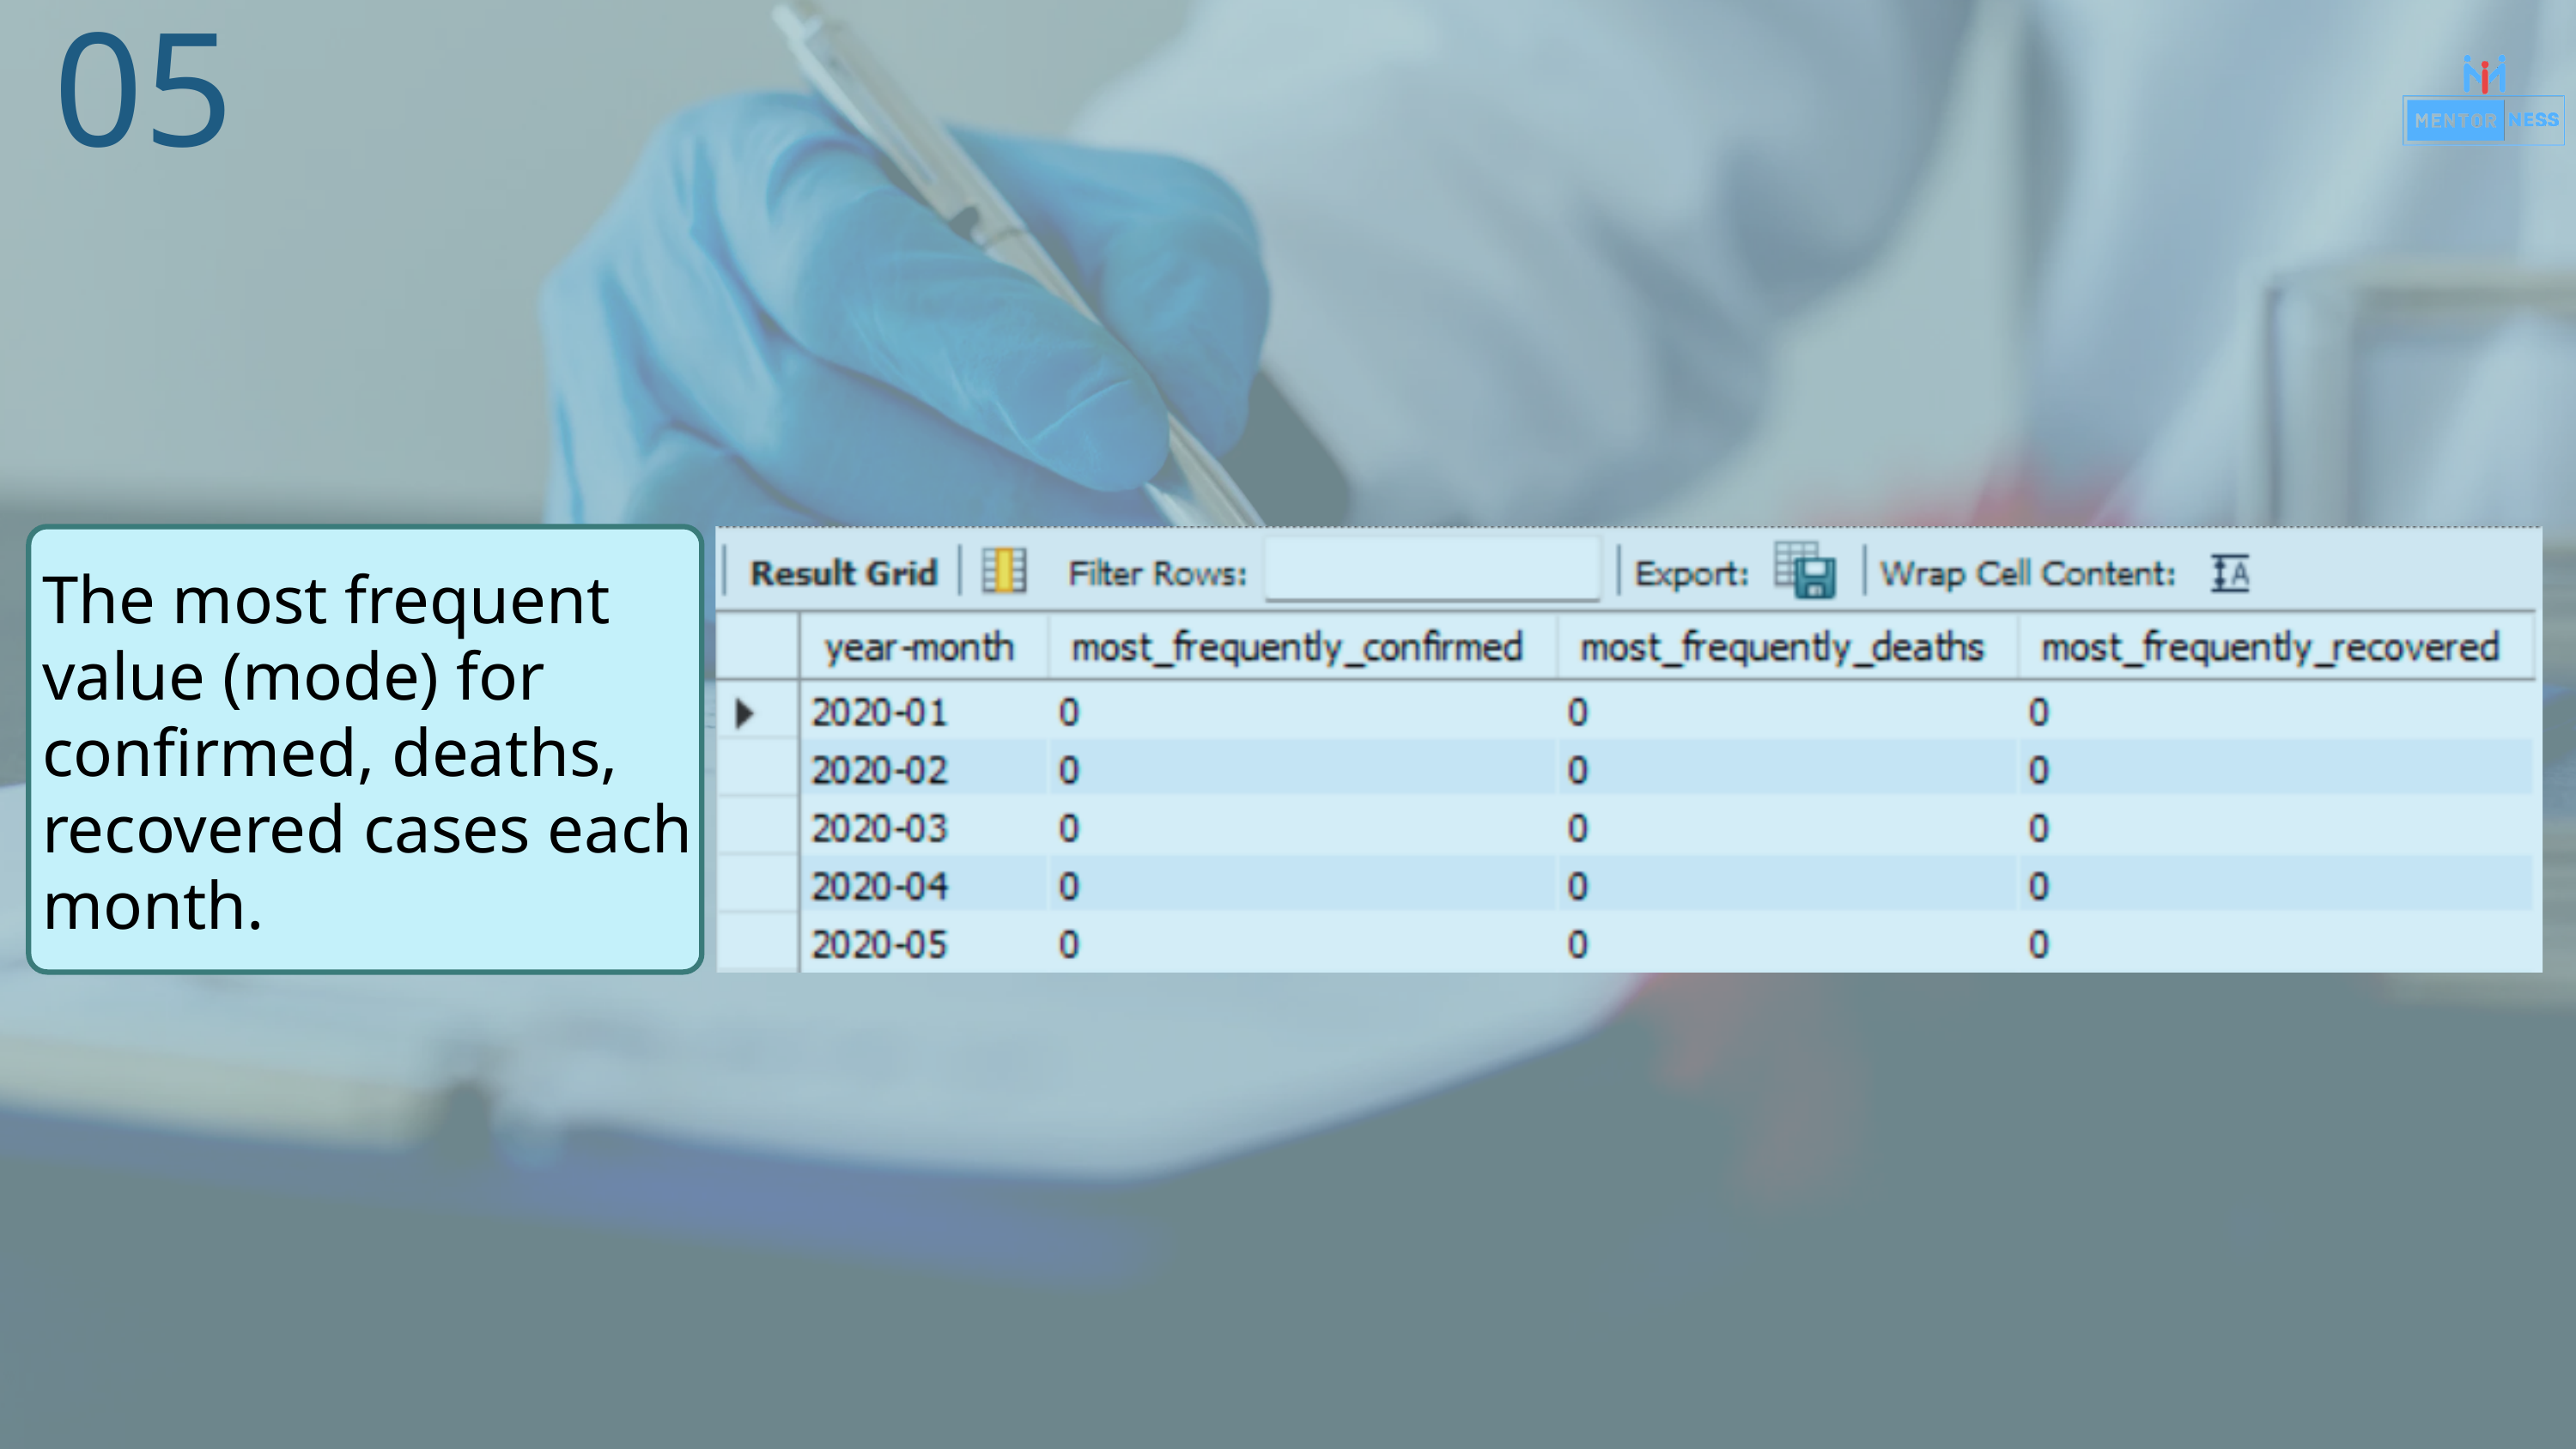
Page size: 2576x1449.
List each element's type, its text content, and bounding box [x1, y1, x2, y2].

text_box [28, 526, 716, 973]
text_box 05 [0, 0, 288, 179]
text_box [718, 526, 2543, 973]
text_box [0, 0, 2576, 1449]
text_box [2390, 3, 2576, 191]
